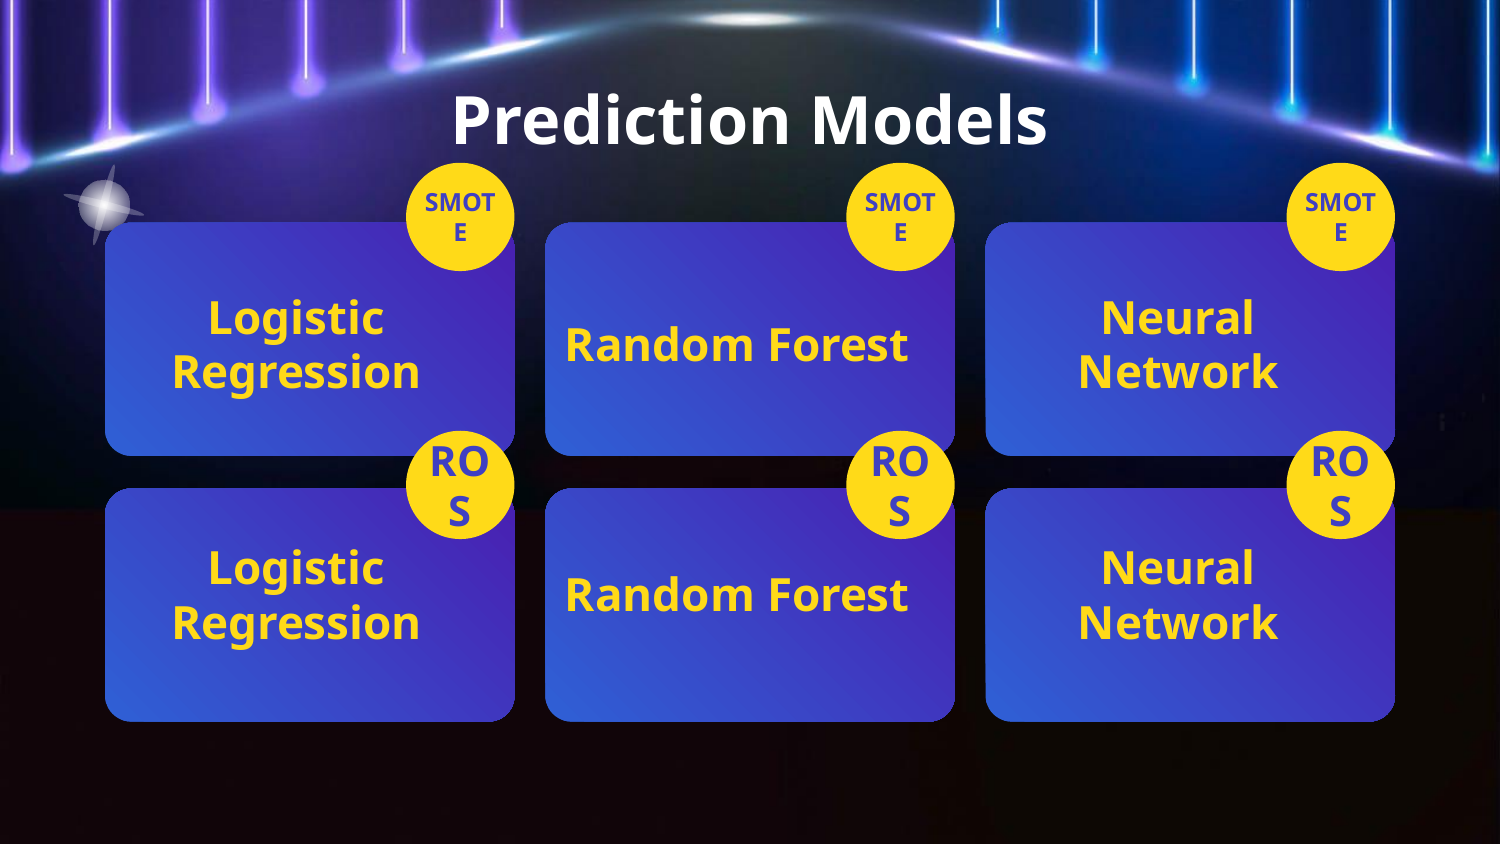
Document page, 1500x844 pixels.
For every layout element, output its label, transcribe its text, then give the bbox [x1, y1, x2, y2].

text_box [545, 430, 955, 722]
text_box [104, 162, 515, 430]
picture [0, 0, 1500, 844]
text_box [985, 162, 1396, 430]
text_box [985, 430, 1396, 722]
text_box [545, 162, 955, 430]
title Índice [63, 193, 81, 202]
title Prediction Models [118, 87, 1382, 148]
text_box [104, 430, 515, 722]
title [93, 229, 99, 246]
